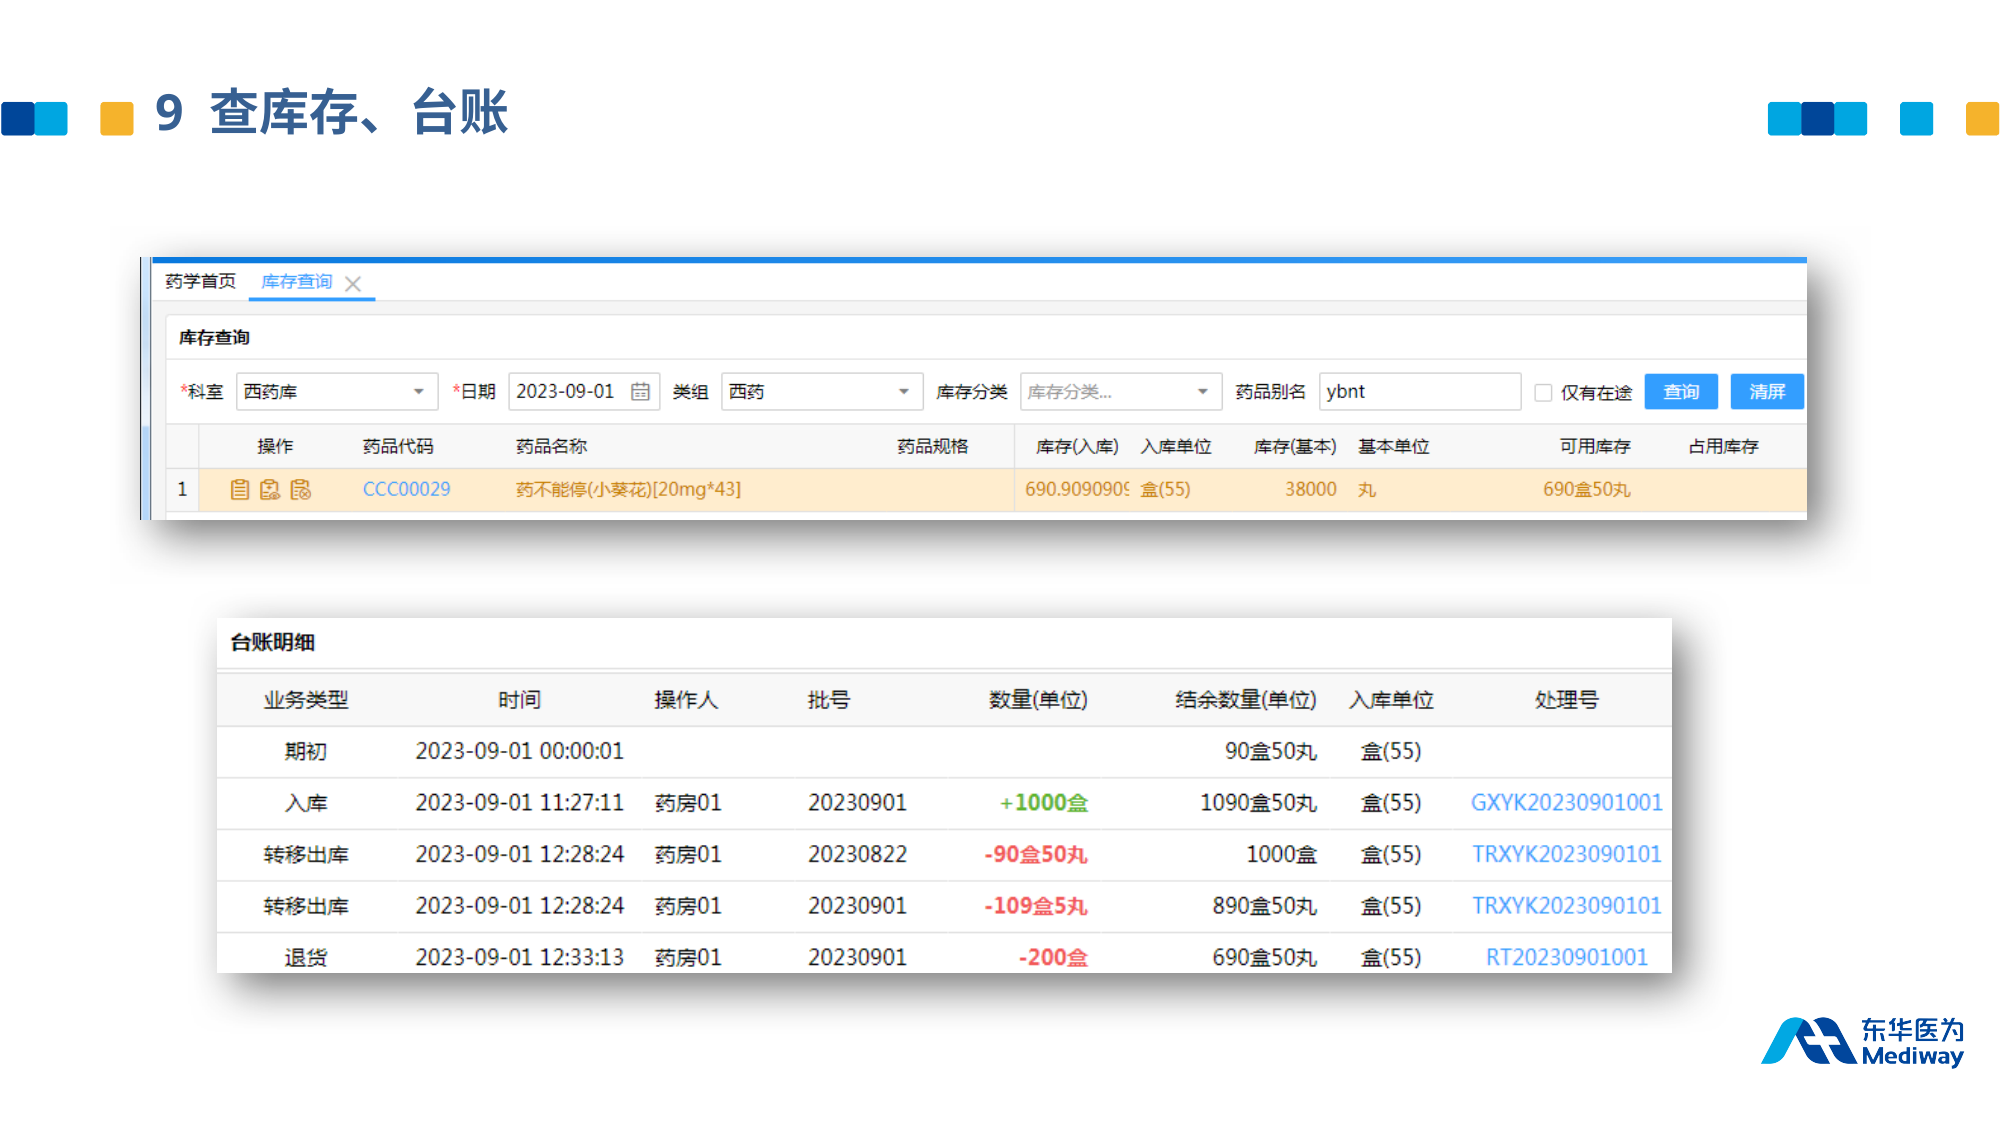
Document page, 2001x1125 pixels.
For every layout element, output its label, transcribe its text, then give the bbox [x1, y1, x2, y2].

picture [217, 618, 1672, 974]
picture [140, 257, 1807, 520]
picture [0, 81, 140, 157]
picture [1758, 1011, 1971, 1070]
picture [1672, 81, 2001, 157]
text_box 9 查库存、台账 [140, 79, 1672, 167]
